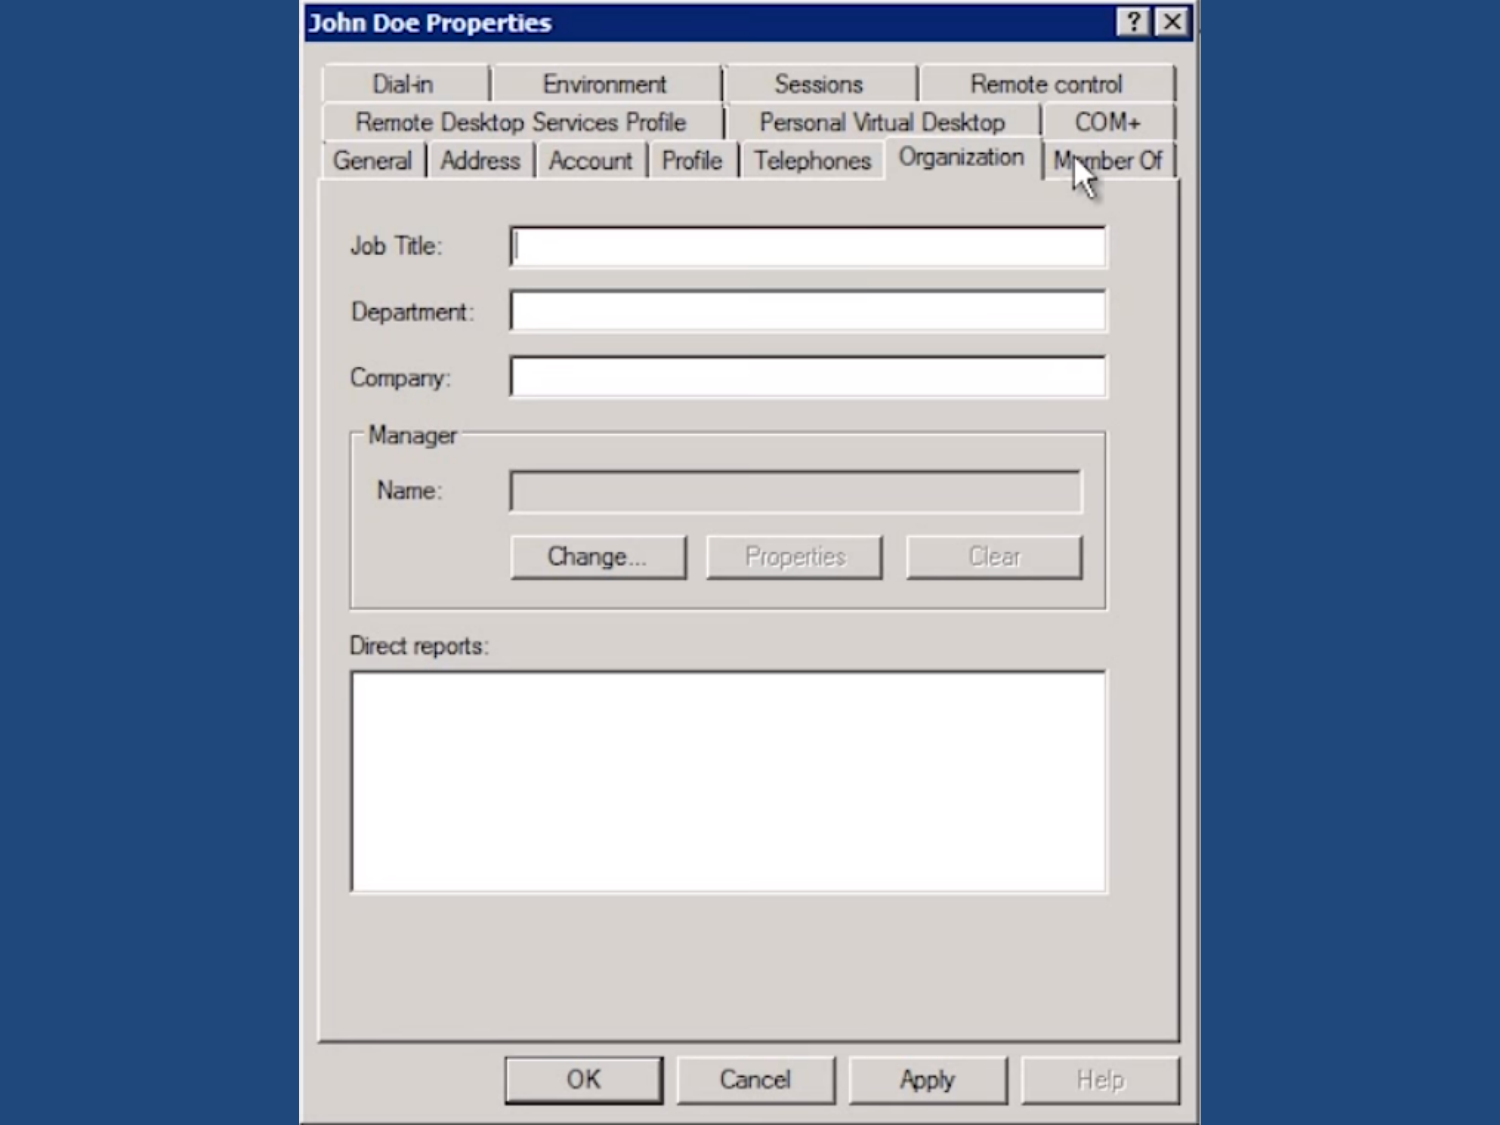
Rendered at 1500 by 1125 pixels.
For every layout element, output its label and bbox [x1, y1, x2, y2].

picture [298, 0, 1202, 1125]
